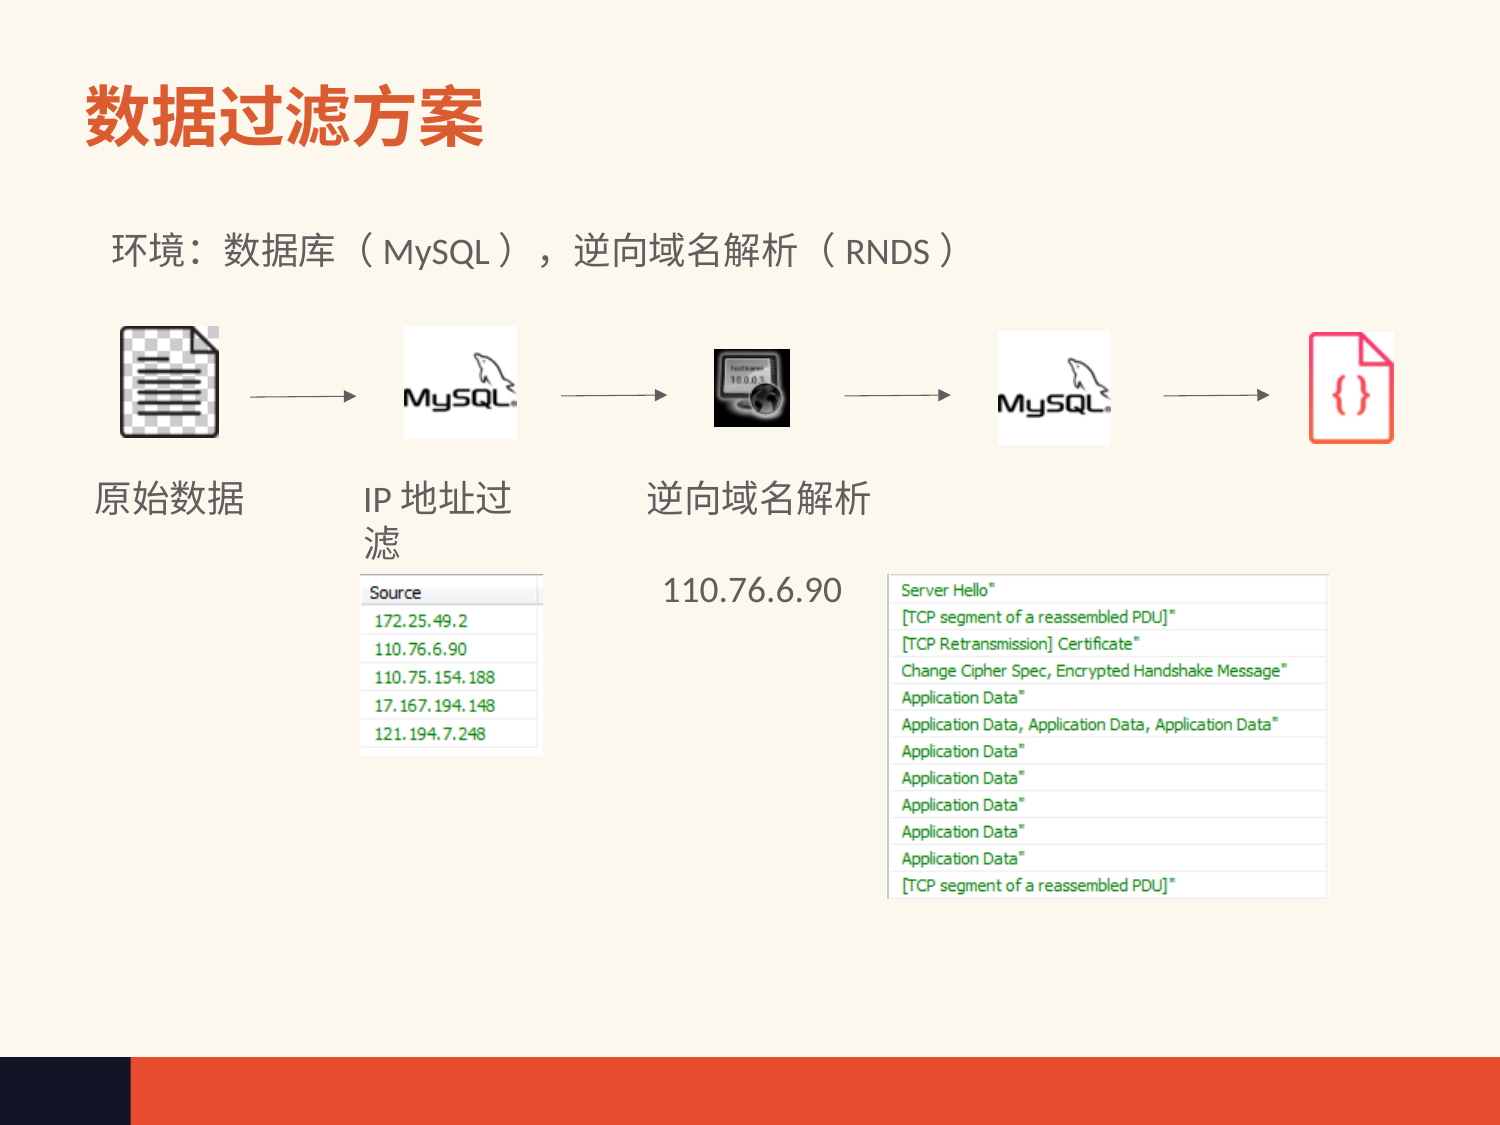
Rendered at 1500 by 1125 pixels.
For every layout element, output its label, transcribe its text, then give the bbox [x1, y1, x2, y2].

picture [997, 331, 1111, 445]
picture [886, 574, 1329, 899]
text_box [631, 349, 892, 529]
picture [1309, 332, 1394, 444]
picture [360, 574, 543, 756]
text_box 环境：数据库（MySQL），逆向域名解析（RNDS） [96, 219, 1054, 280]
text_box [348, 326, 561, 529]
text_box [79, 326, 293, 529]
text_box 110.76.6.90 [646, 557, 858, 618]
title 数据过滤方案 [69, 55, 1431, 163]
